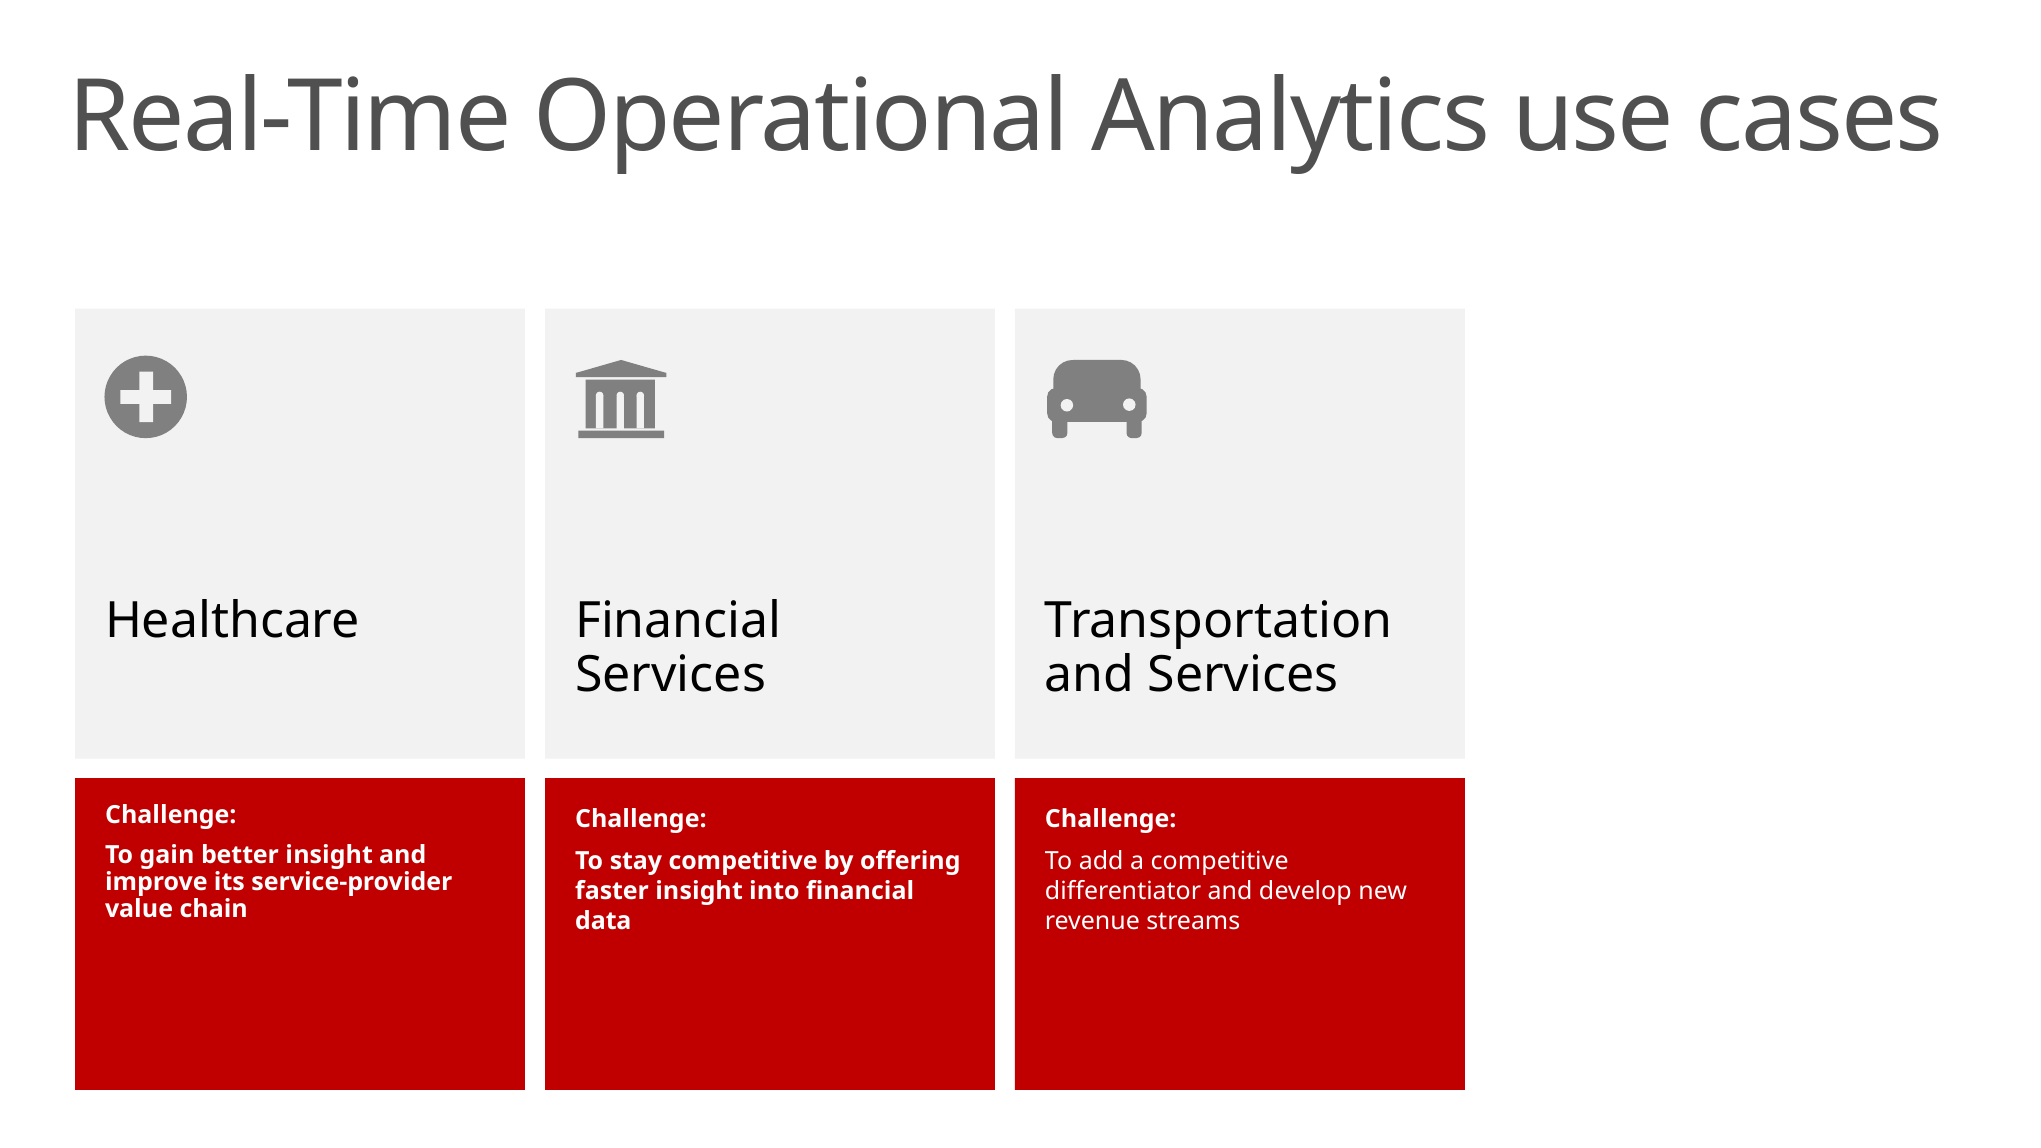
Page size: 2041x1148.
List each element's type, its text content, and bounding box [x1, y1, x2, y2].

title Real-Time Operational Analytics use cases [45, 48, 1996, 200]
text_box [104, 355, 188, 439]
list Challenge: To add a competitive differentiator and develop new revenue streams [1014, 778, 1465, 1090]
list Challenge: To gain better insight and improve its service-provider value chain [75, 778, 525, 1090]
list Challenge: To stay competitive by offering faster insight into financial data [545, 778, 995, 1090]
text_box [575, 359, 667, 439]
list Financial Services [545, 308, 995, 759]
list Healthcare [75, 308, 525, 759]
list Transportation and Services [1014, 308, 1465, 759]
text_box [1046, 359, 1147, 439]
